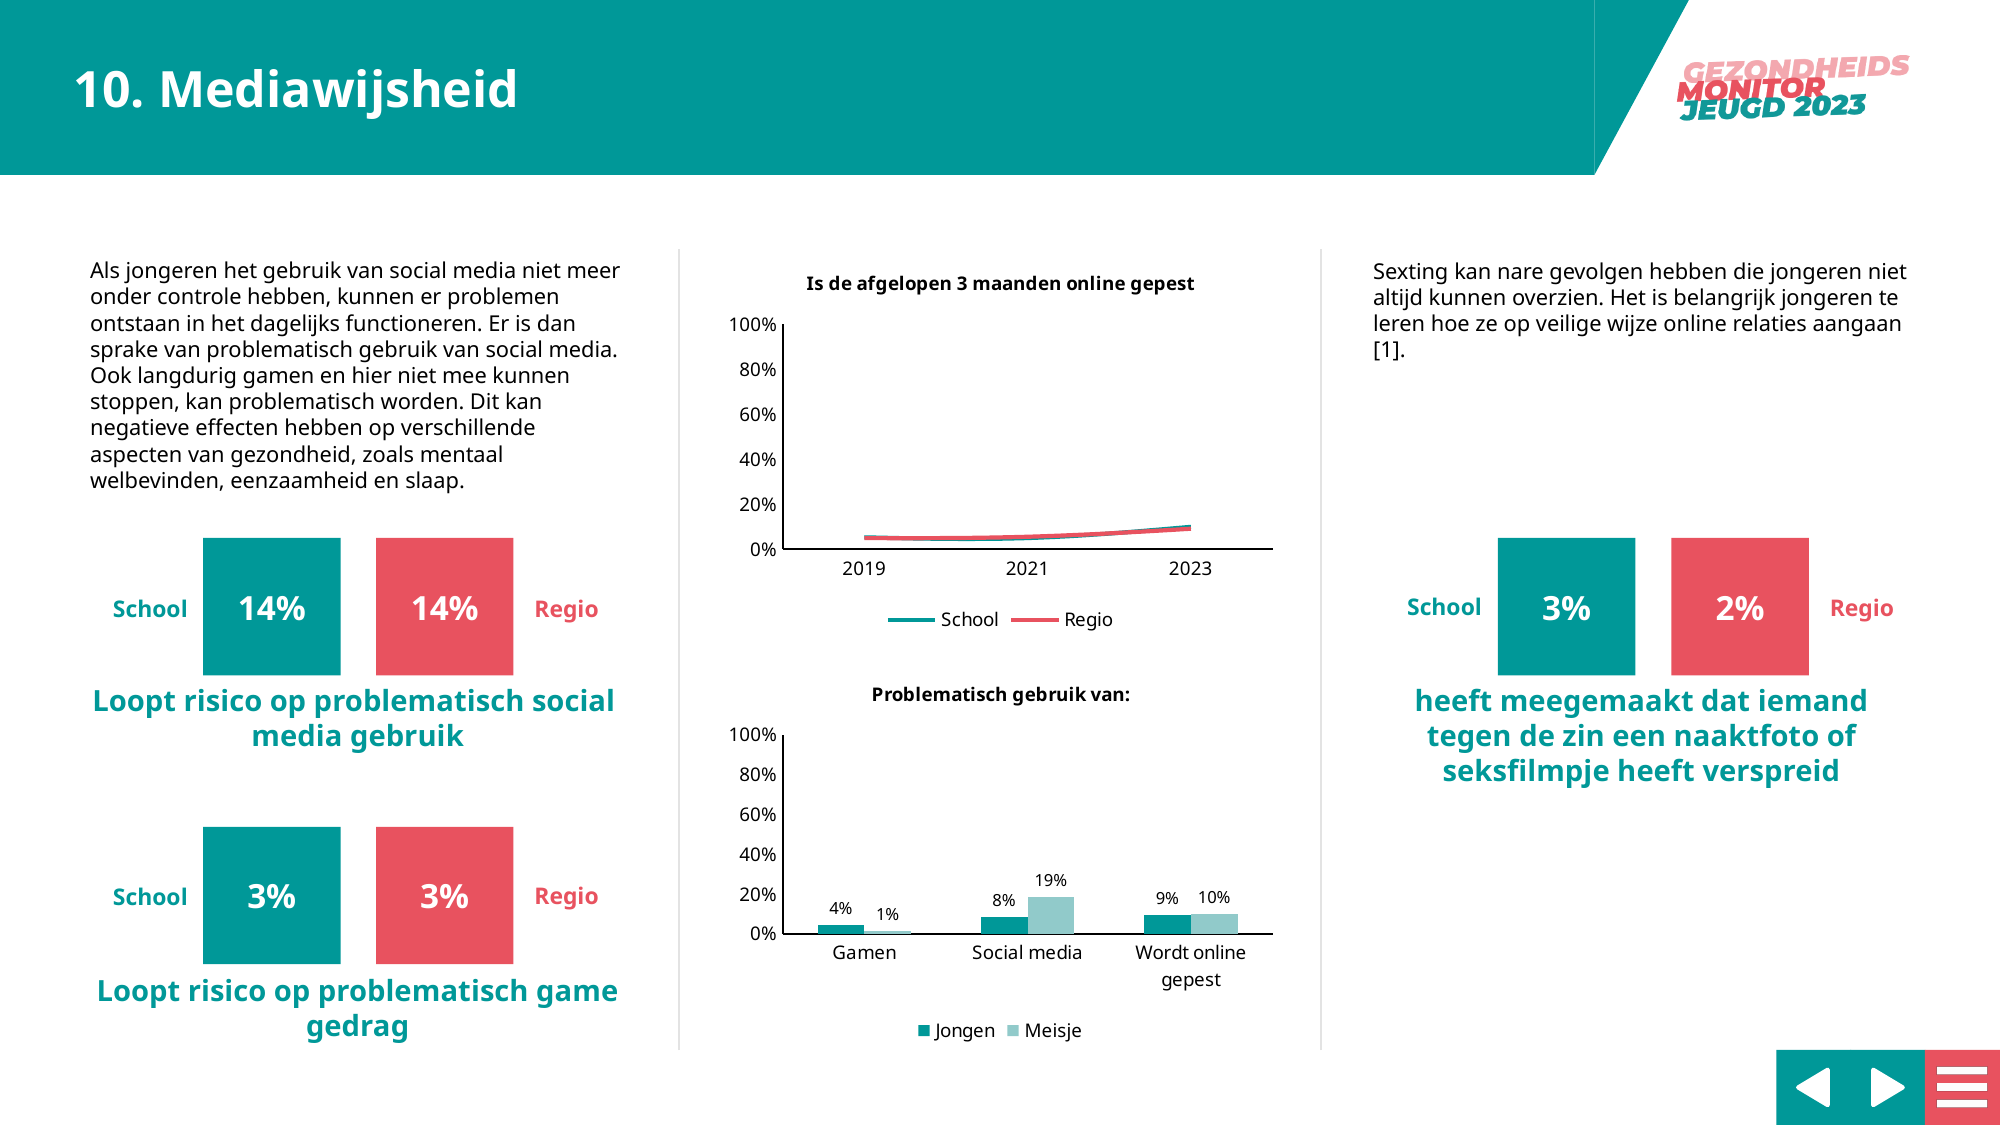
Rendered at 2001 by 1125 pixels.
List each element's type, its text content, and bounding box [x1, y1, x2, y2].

list 3% [376, 826, 514, 965]
picture [1671, 35, 1925, 134]
chart [716, 248, 1285, 640]
picture [1929, 1054, 1995, 1120]
list 2% [1671, 537, 1809, 676]
list 3% [1497, 537, 1636, 676]
list 14% [203, 537, 341, 676]
list 3% [203, 826, 341, 965]
chart [716, 659, 1285, 1051]
list 14% [376, 537, 514, 676]
